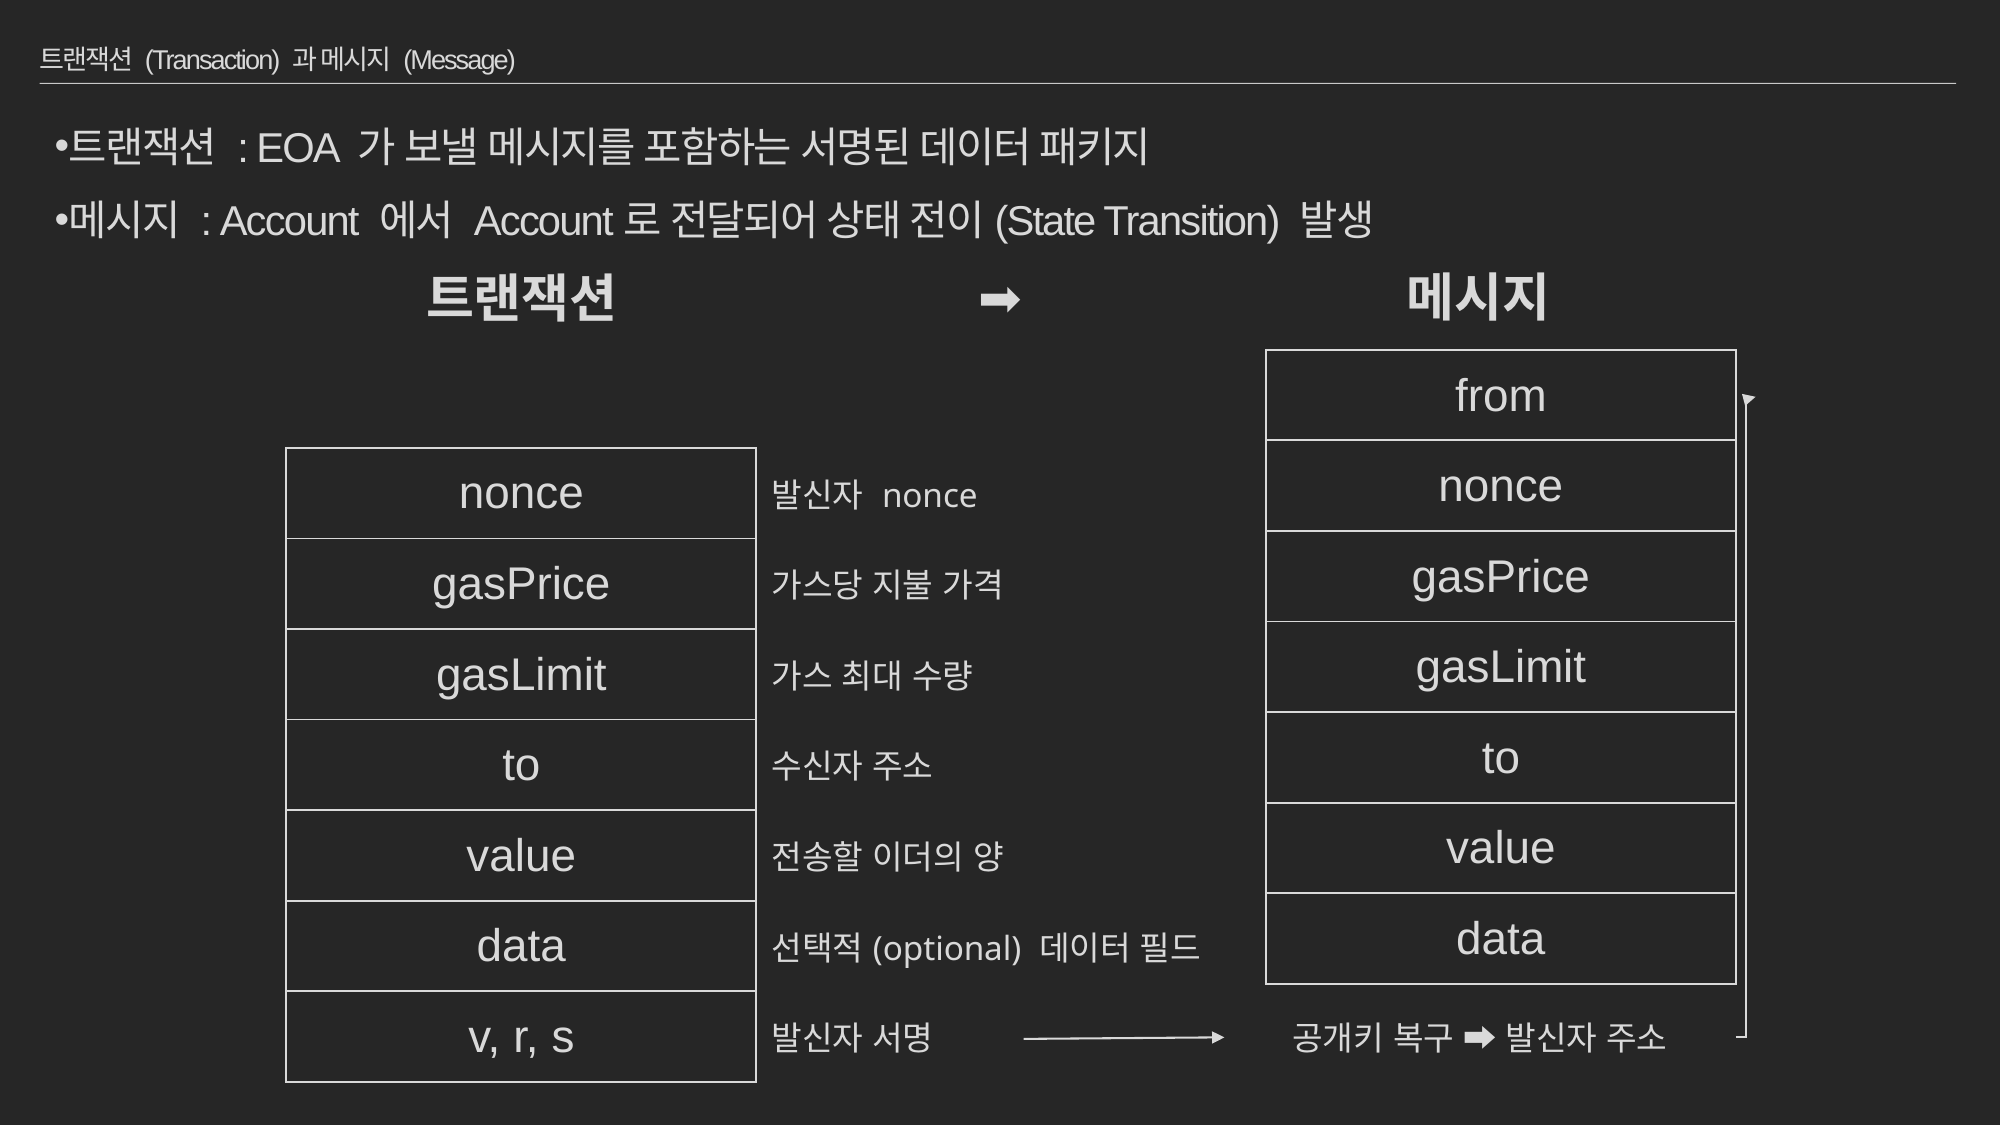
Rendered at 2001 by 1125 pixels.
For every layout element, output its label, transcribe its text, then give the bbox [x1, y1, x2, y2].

table_cell 발신자 서명 [757, 991, 1244, 1082]
table_cell 전송할 이더의 양 [757, 810, 1244, 900]
table_cell 선택적(optional) 데이터 필드 [757, 900, 1244, 991]
table_cell data [1267, 894, 1735, 983]
table_cell v, r, s [287, 992, 755, 1081]
table_cell to [287, 720, 755, 809]
text_box 트랜잭션 [309, 257, 735, 336]
table_cell gasPrice [1267, 532, 1735, 621]
table_cell 가스당 지불 가격 [757, 538, 1244, 629]
table_cell gasPrice [287, 539, 755, 628]
table_header nonce [287, 449, 755, 538]
table_header from [1267, 351, 1735, 439]
table_cell gasLimit [1267, 622, 1735, 711]
title 트랜잭션 (Transaction) 과 메시지 (Message) [39, 31, 1961, 84]
table_cell 수신자 주소 [757, 719, 1244, 810]
table_cell value [287, 811, 755, 900]
table_header 발신자 nonce [757, 447, 1244, 538]
text_box 공개키 복구 ➡ 발신자 주소 [1244, 1010, 1736, 1065]
list 트랜잭션 : EOA 가 보낼 메시지를 포함하는 서명된 데이터 패키지 메시지 : Account 에서 Account로 전달되어 상태 전이(State Transition) 발생 [39, 110, 1957, 825]
text_box 메시지 [1265, 256, 1692, 334]
table_cell nonce [1267, 441, 1735, 530]
table_cell to [1267, 713, 1735, 802]
table_cell gasLimit [287, 630, 755, 719]
text_box ➡ [934, 257, 1065, 335]
table_cell value [1267, 804, 1735, 892]
table_cell 가스 최대 수량 [757, 629, 1244, 719]
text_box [1735, 396, 1756, 1038]
table_cell data [287, 902, 755, 990]
